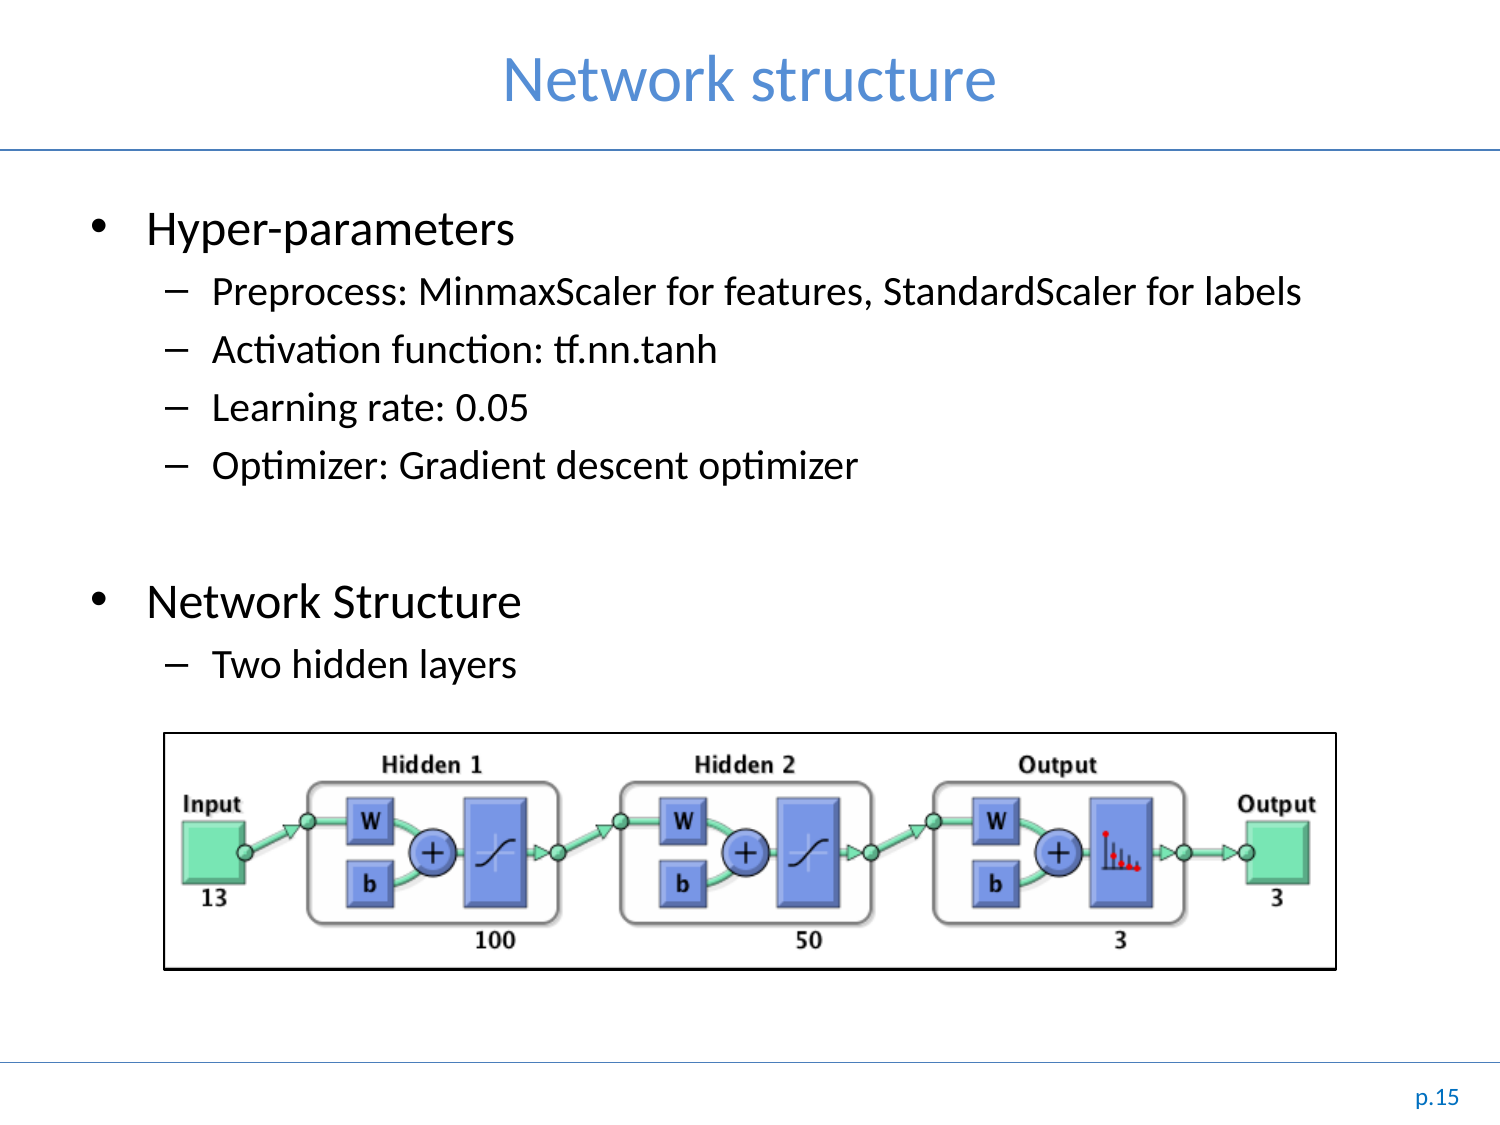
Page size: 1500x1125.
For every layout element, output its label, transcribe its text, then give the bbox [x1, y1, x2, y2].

title Network structure [75, 12, 1425, 138]
list Hyper-parameters Preprocess: MinmaxScaler for features, StandardScaler for labels Activation function: tf.nn.tanh Learning rate: 0.05 Optimizer: Gradient descent optimizer Network Structure Two hidden layers [75, 187, 1425, 1038]
slide_number p.15 [1387, 1066, 1475, 1125]
picture [164, 733, 1336, 969]
